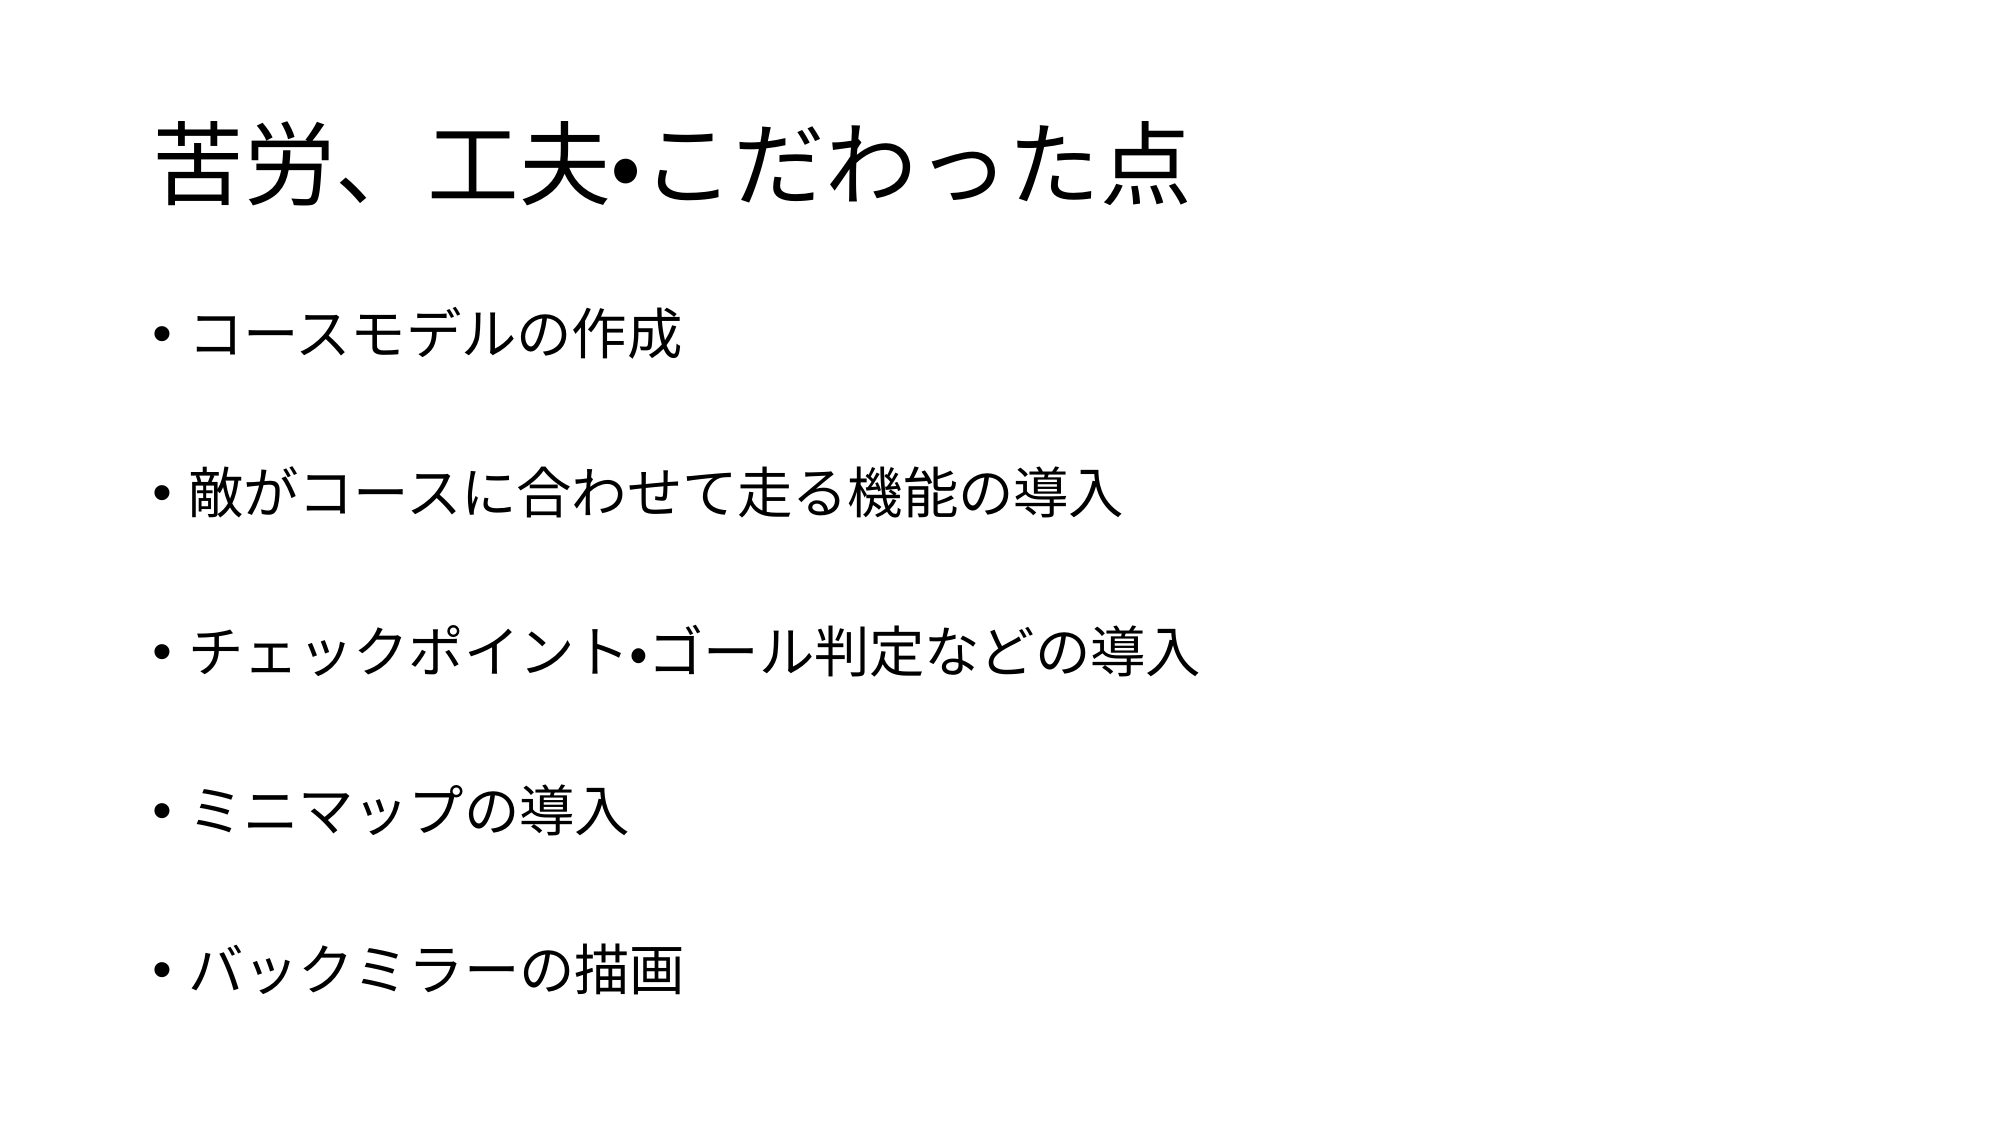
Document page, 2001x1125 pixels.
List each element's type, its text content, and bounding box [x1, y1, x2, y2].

list コースモデルの作成 敵がコースに合わせて走る機能の導入 チェックポイント・ゴール判定などの導入 ミニマップの導入 バックミラーの描画 [137, 299, 1863, 1014]
title 苦労、工夫・こだわった点 [137, 59, 1863, 278]
